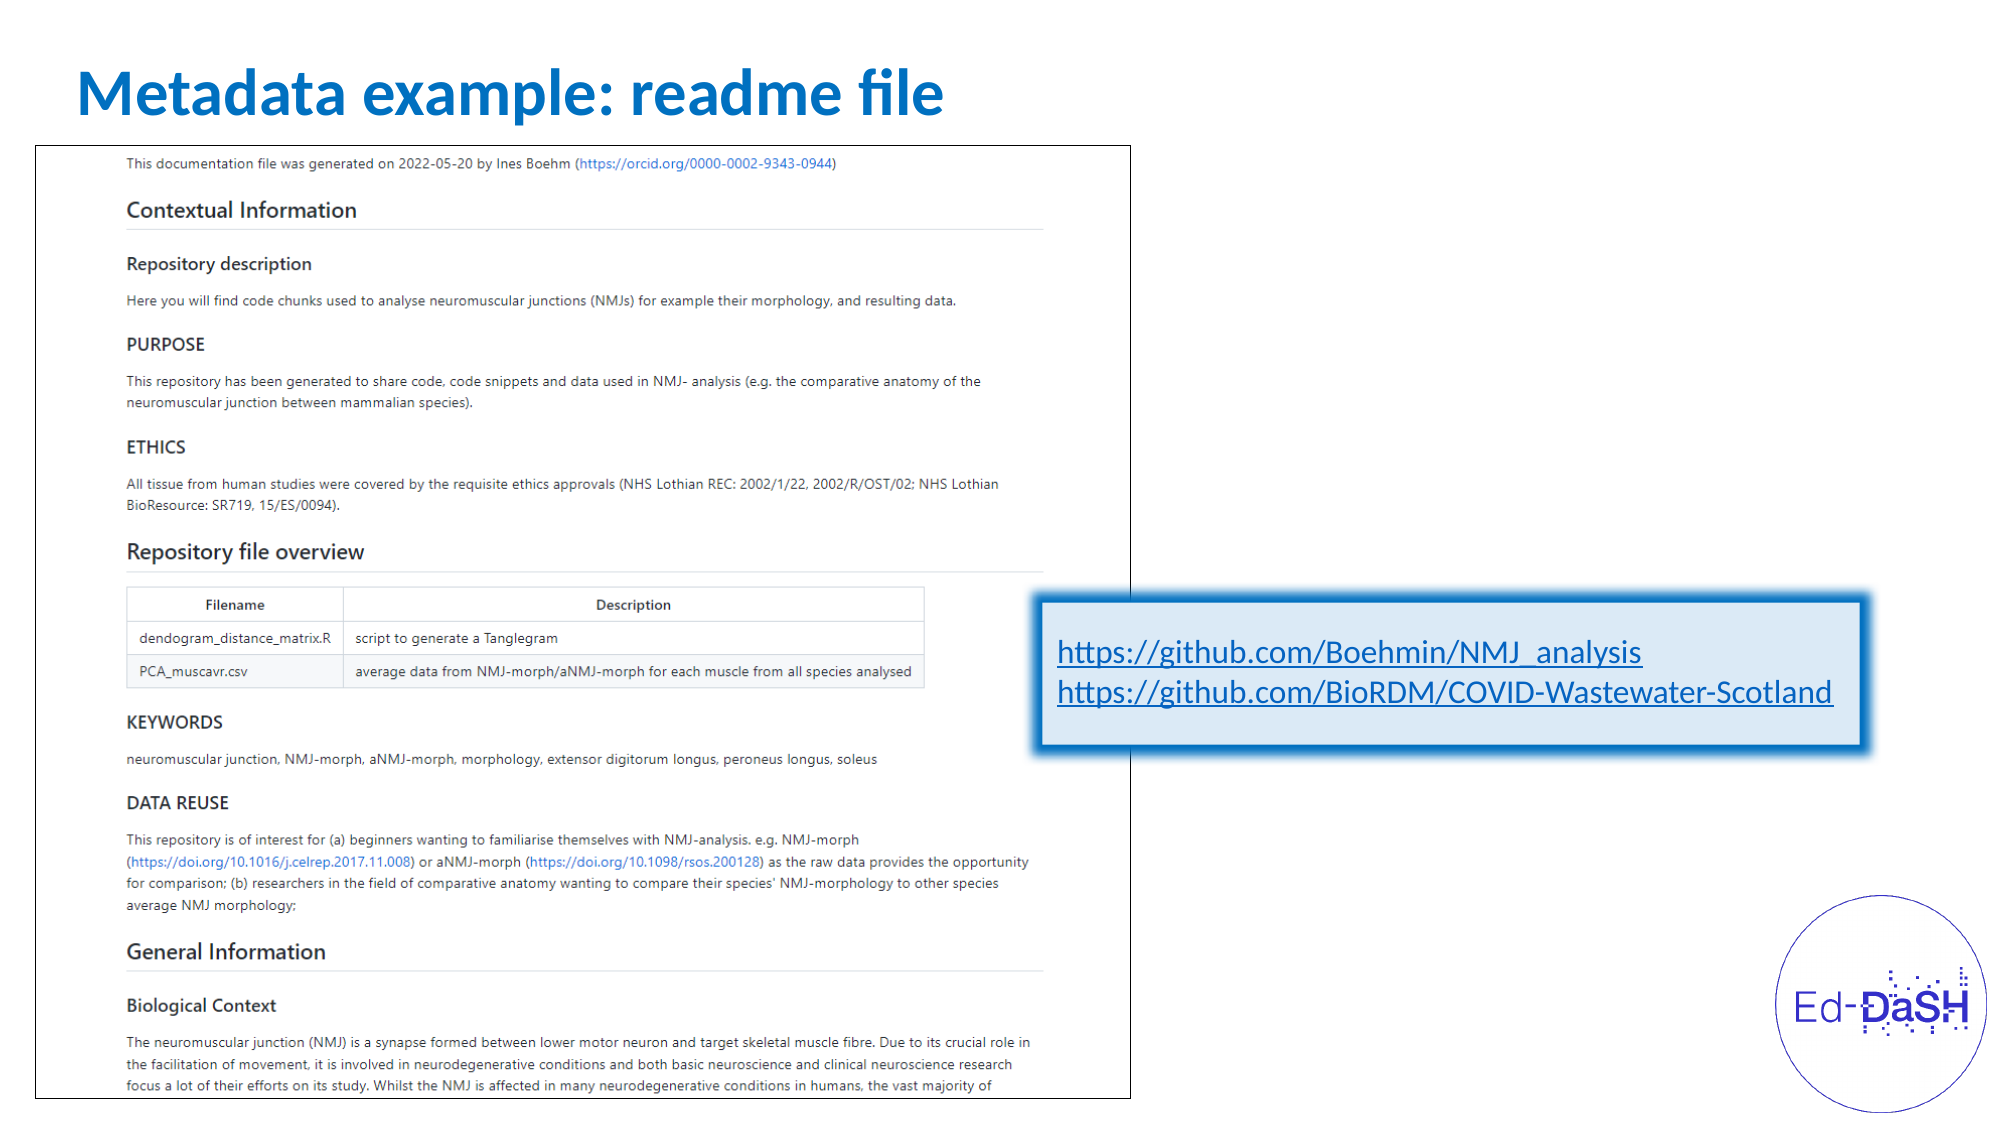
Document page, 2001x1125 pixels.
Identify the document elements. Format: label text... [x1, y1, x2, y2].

picture [1775, 895, 1987, 1113]
text_box https://github.com/Boehmin/NMJ_analysis https://github.com/BioRDM/COVID-Wastewater-Scotland [1131, 602, 1860, 745]
picture [35, 145, 1131, 1099]
text_box Metadata example: readme file [61, 41, 1476, 136]
